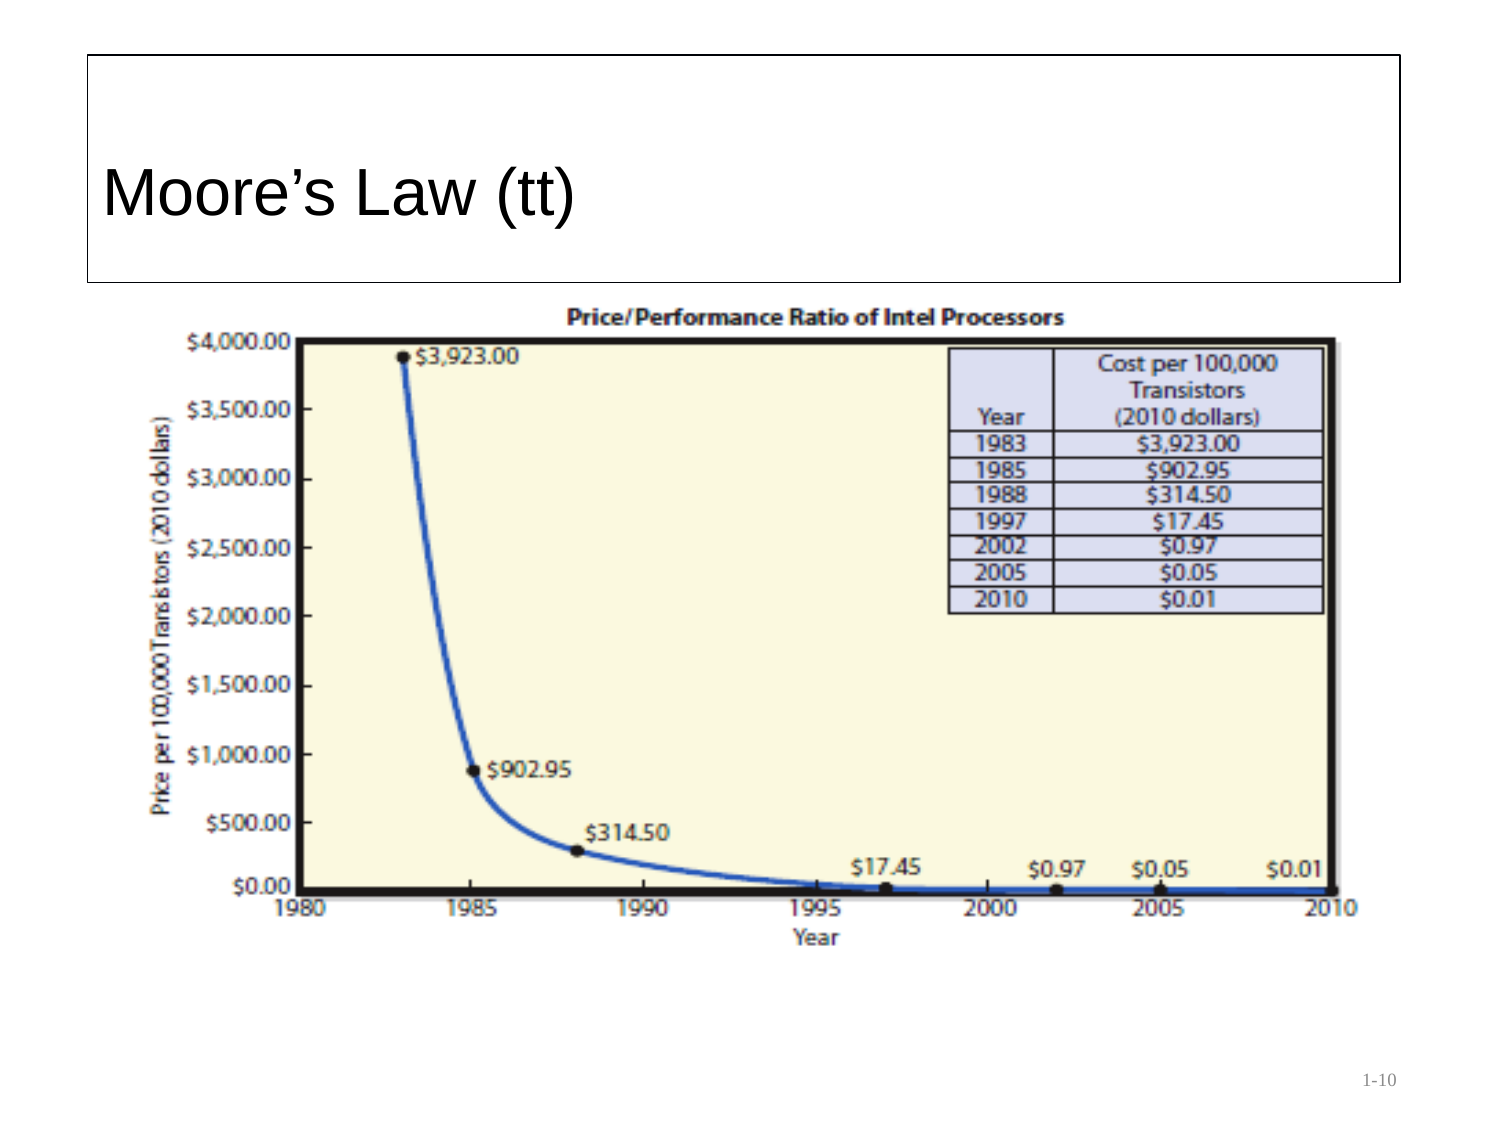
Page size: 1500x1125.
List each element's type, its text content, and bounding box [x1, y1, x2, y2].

title Moore’s Law (tt) [87, 55, 1400, 283]
text_box [112, 287, 1375, 963]
slide_number 1-10 [1059, 746, 1397, 1125]
